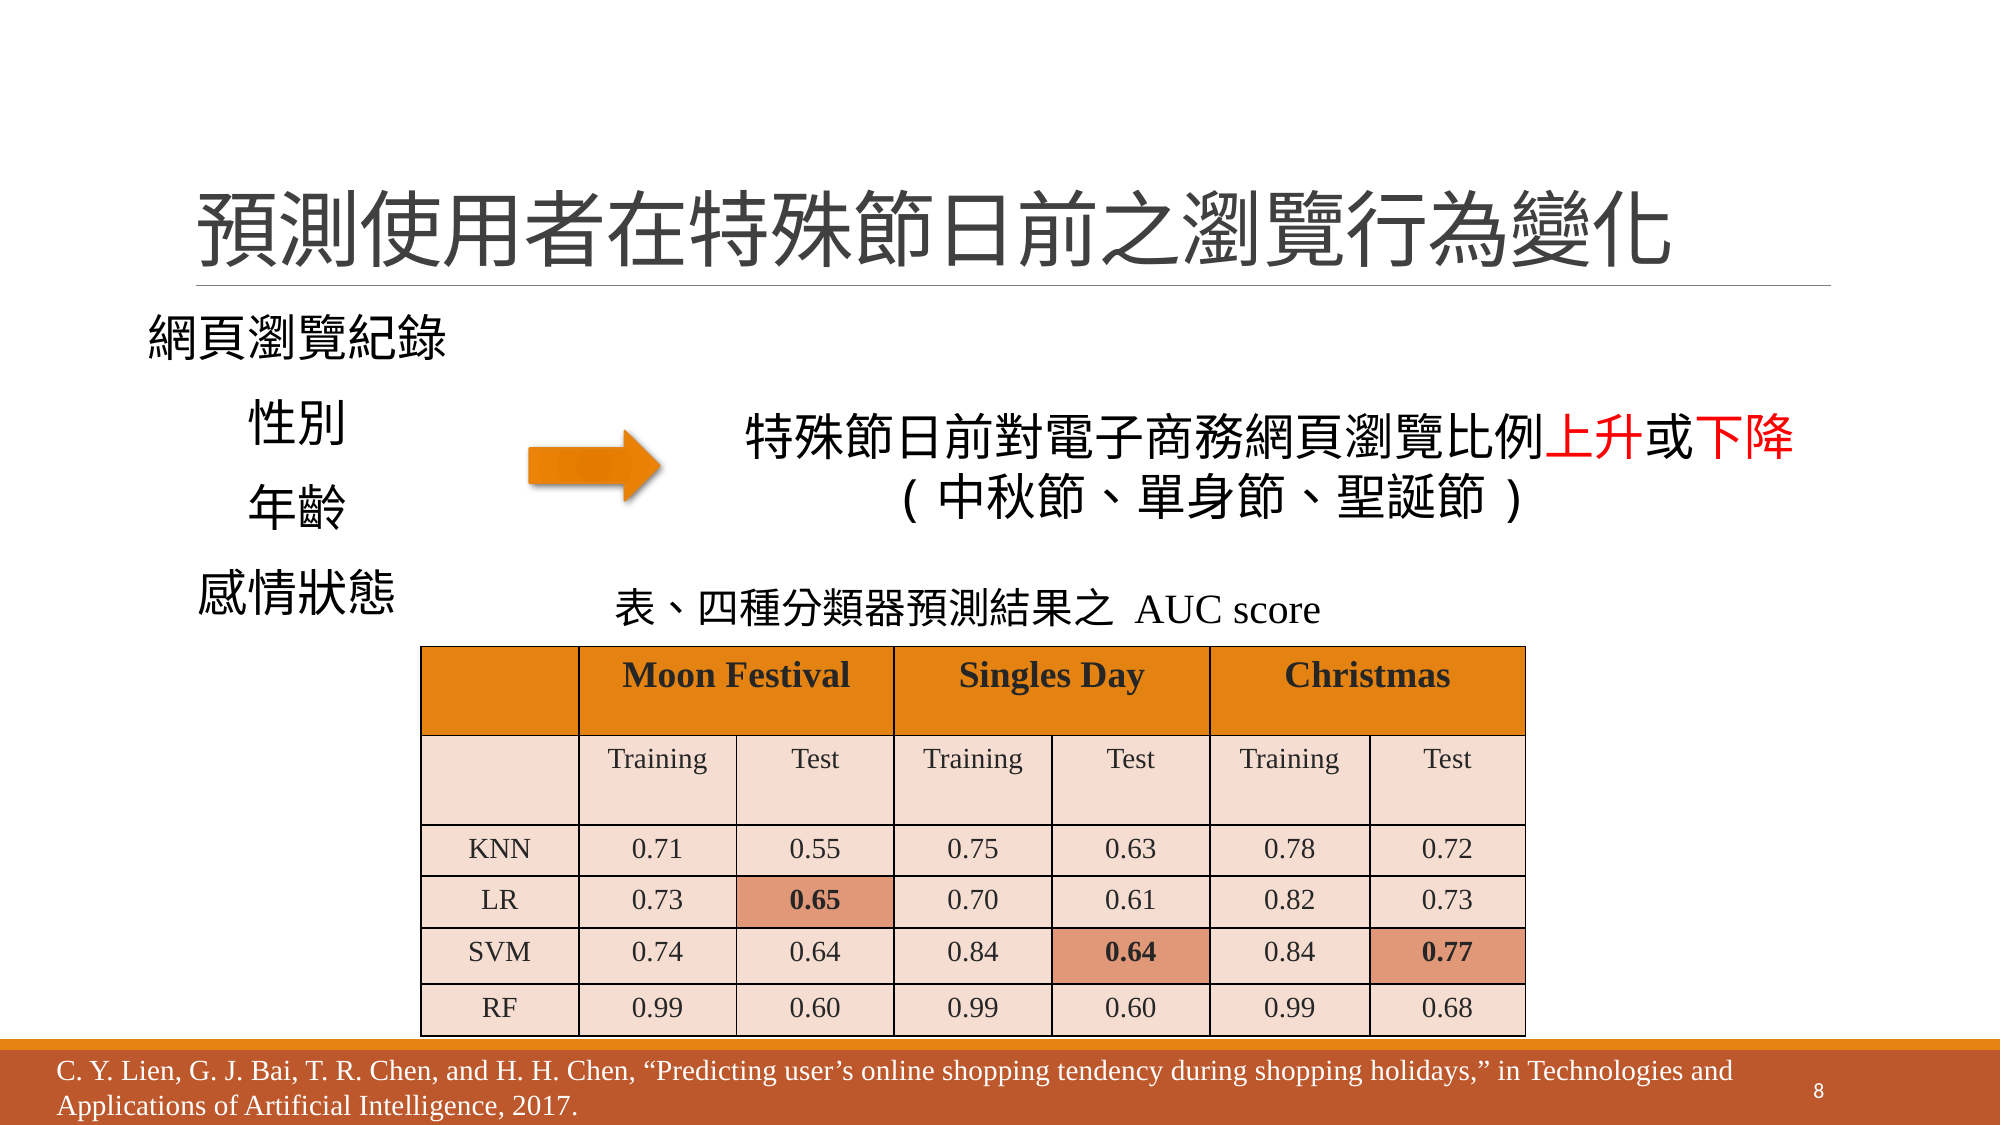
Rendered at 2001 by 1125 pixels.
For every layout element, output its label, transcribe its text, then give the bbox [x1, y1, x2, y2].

table_cell 0.64 [1053, 929, 1209, 983]
table_cell 0.60 [1053, 985, 1209, 1035]
table_cell 0.99 [1211, 985, 1369, 1035]
table_cell [422, 736, 578, 824]
table_cell 0.84 [895, 929, 1051, 983]
table_cell 0.77 [1371, 929, 1525, 983]
table_cell SVM [422, 929, 578, 983]
table_cell Test [1053, 736, 1209, 824]
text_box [130, 298, 1816, 633]
table_cell KNN [422, 826, 578, 875]
text_box C. Y. Lien, G. J. Bai, T. R. Chen, and H. H. Chen, “Predicting user’s online shopping tendency during shopping holidays,” in Technologies and Applications of Artificial Intelligence, 2017. [41, 1043, 1802, 1125]
table_cell 0.73 [1371, 877, 1525, 927]
table_cell 0.99 [895, 985, 1051, 1035]
table_cell 0.63 [1053, 826, 1209, 875]
slide_number 8 [1802, 1059, 1840, 1120]
table_cell 0.72 [1371, 826, 1525, 875]
table_cell 0.84 [1211, 929, 1369, 983]
table_cell 0.60 [737, 985, 893, 1035]
table_cell 0.71 [580, 826, 736, 875]
table_cell 0.73 [580, 877, 736, 927]
table_cell Training [895, 736, 1051, 824]
table_cell 0.64 [737, 929, 893, 983]
table_cell 0.61 [1053, 877, 1209, 927]
table_cell 0.65 [737, 877, 893, 927]
table_header Christmas [1211, 647, 1525, 735]
table_cell Test [737, 736, 893, 824]
table_cell 0.70 [895, 877, 1051, 927]
table_cell 0.78 [1211, 826, 1369, 875]
table_cell 0.75 [895, 826, 1051, 875]
table_header Moon Festival [580, 647, 893, 735]
table_cell Test [1371, 736, 1525, 824]
table_cell 0.82 [1211, 877, 1369, 927]
table_cell RF [422, 985, 578, 1035]
table_cell LR [422, 877, 578, 927]
table_cell Training [580, 736, 736, 824]
table_cell 0.68 [1371, 985, 1525, 1035]
table_cell Training [1211, 736, 1369, 824]
table_cell 0.74 [580, 929, 736, 983]
table_header [422, 647, 578, 735]
title 預測使用者在特殊節日前之瀏覽行為變化 [180, 47, 1830, 285]
table_cell 0.99 [580, 985, 736, 1035]
table_cell 0.55 [737, 826, 893, 875]
table_header Singles Day [895, 647, 1209, 735]
